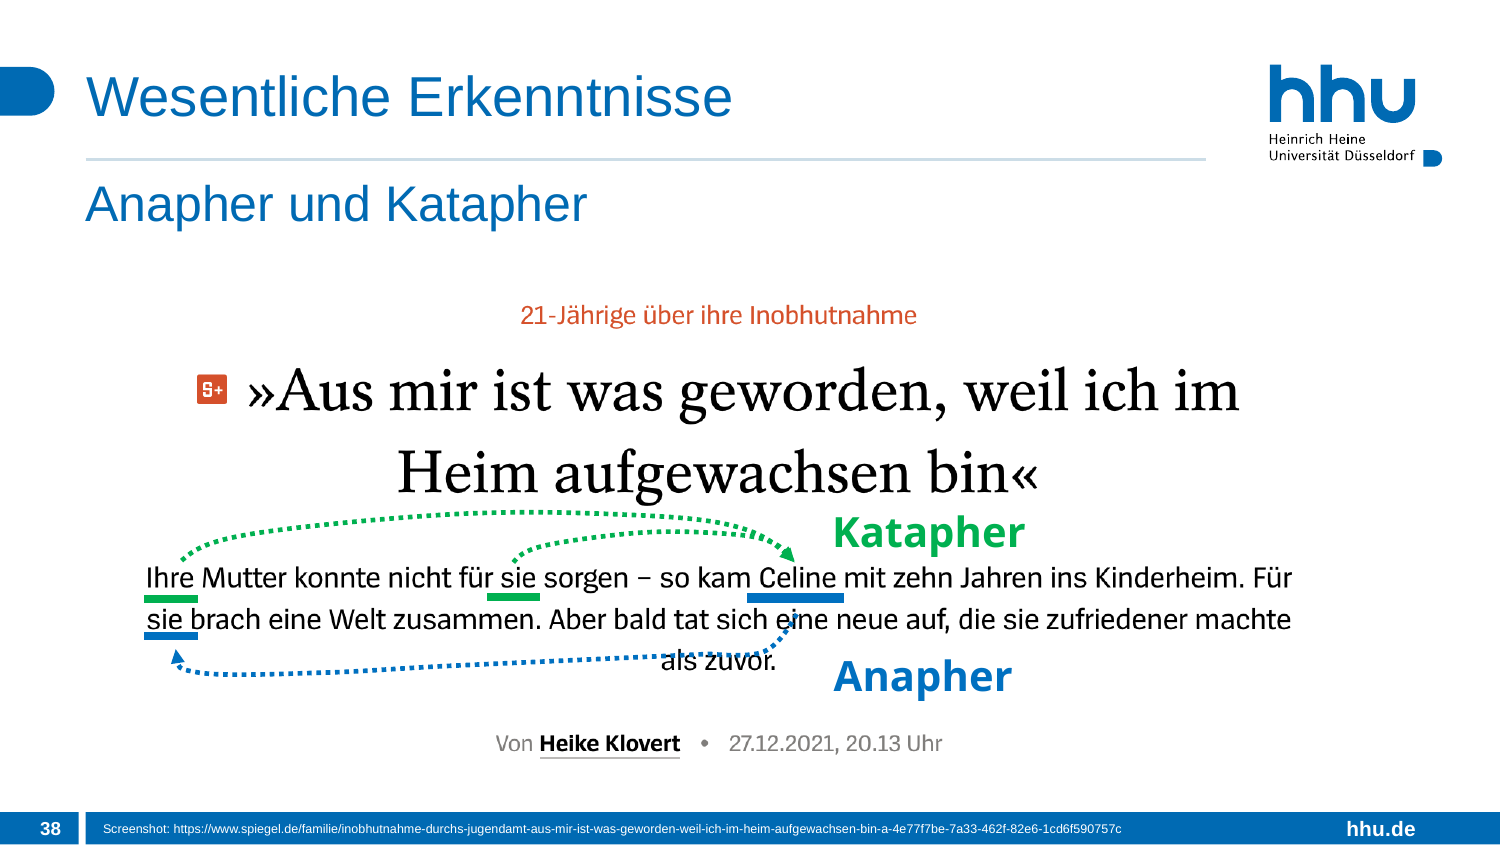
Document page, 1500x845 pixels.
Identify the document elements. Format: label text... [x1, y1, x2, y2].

slide_number 38 [5, 816, 62, 841]
title Wesentliche Erkenntnisse [86, 54, 1207, 129]
picture [112, 261, 1319, 797]
list Anapher und Katapher [85, 178, 1415, 232]
footer Screenshot: https://www.spiegel.de/familie/inobhutnahme-durchs-jugendamt-aus-mir-ist-was-geworden-weil-ich-im-heim-aufgewachsen-bin-a-4e77f7be-7a33-462f-82e6-1cd6f590757c [103, 816, 1273, 841]
